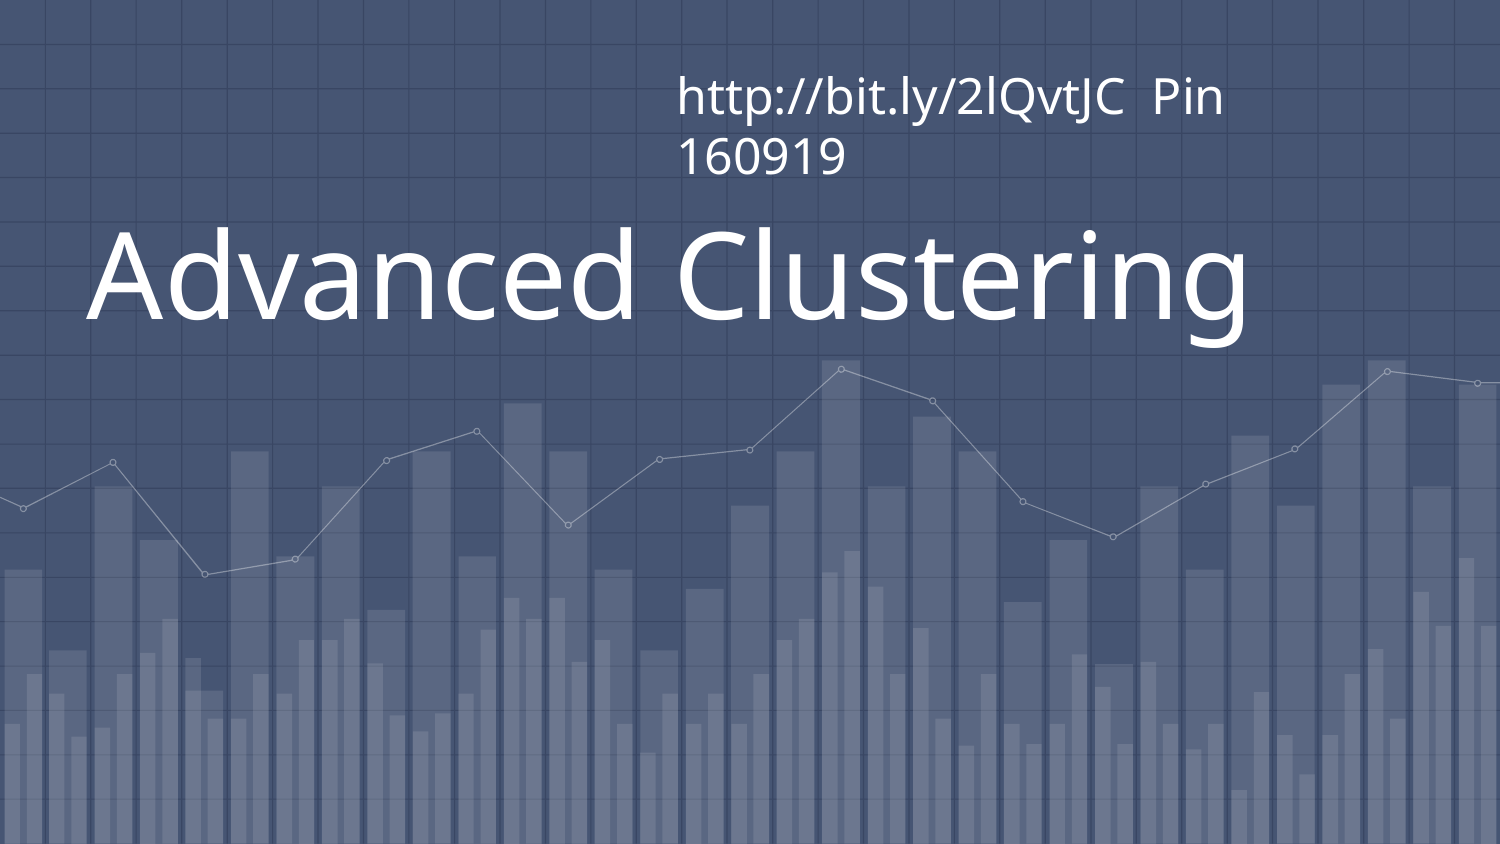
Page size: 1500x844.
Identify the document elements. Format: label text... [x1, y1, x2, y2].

title Advanced Clustering [71, 183, 1340, 525]
text_box http://bit.ly/2lQvtJC Pin 160919 [661, 50, 1423, 140]
